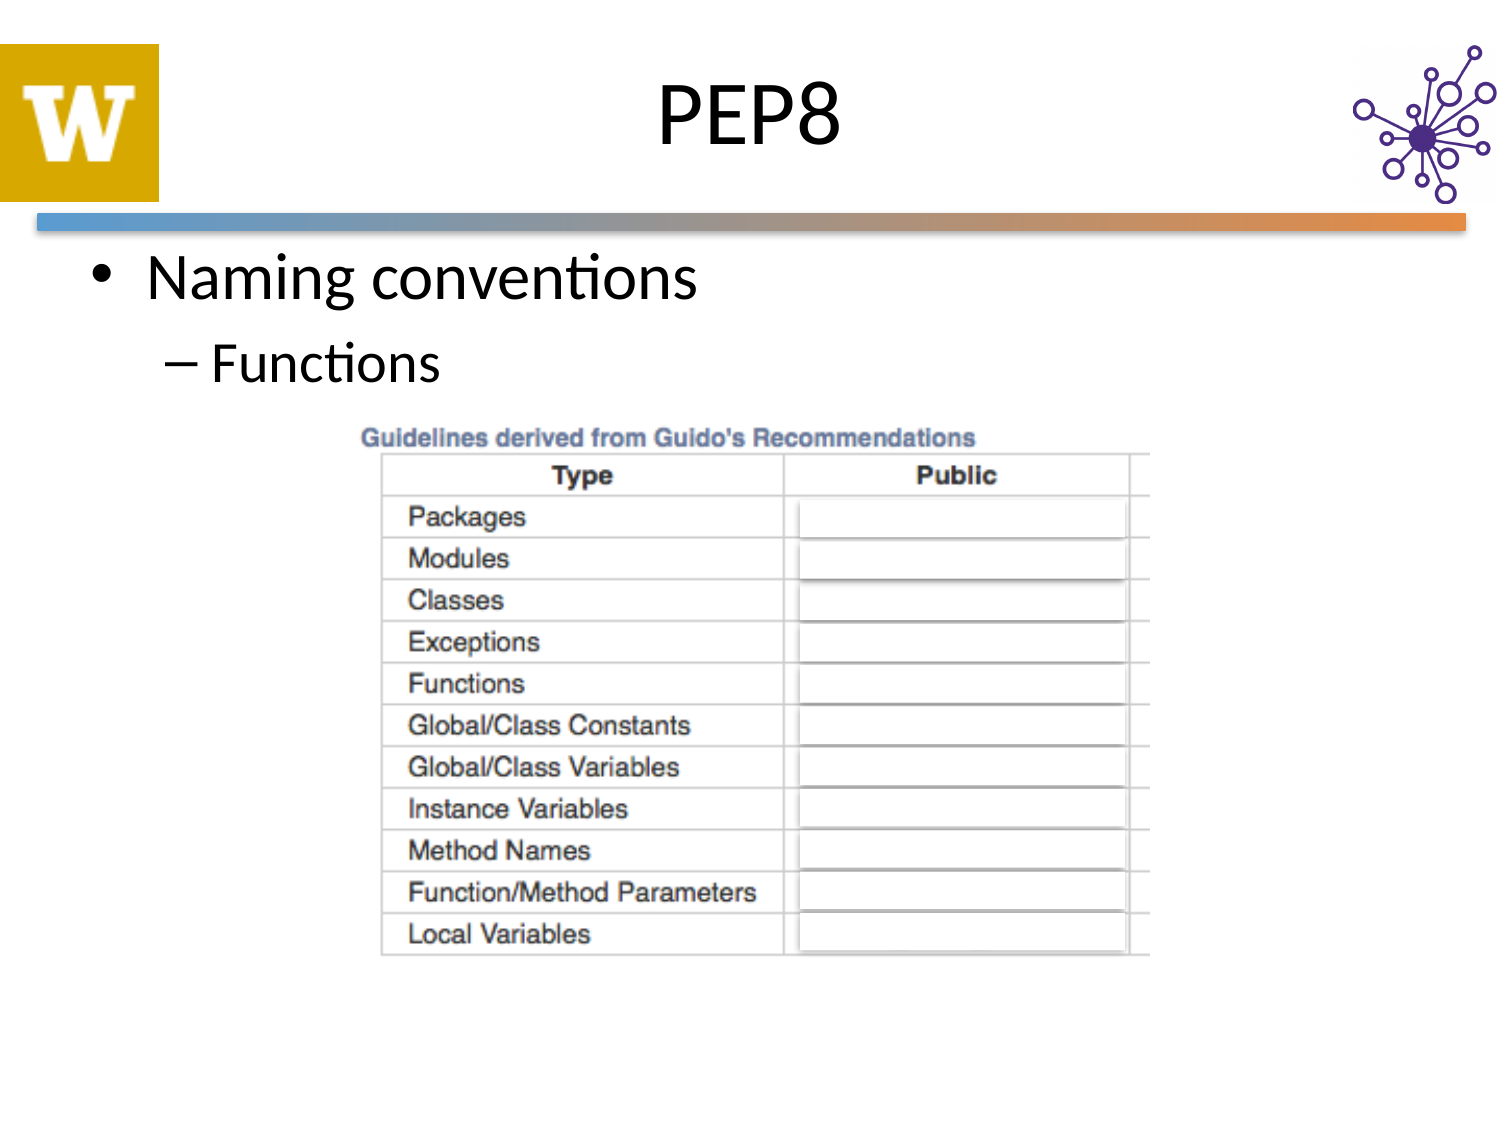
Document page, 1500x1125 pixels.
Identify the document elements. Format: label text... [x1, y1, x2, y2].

picture [0, 44, 159, 202]
title PEP8 [75, 45, 1425, 224]
picture [349, 418, 1151, 971]
picture [1425, 45, 1497, 204]
list Naming conventions Functions [75, 224, 1425, 975]
